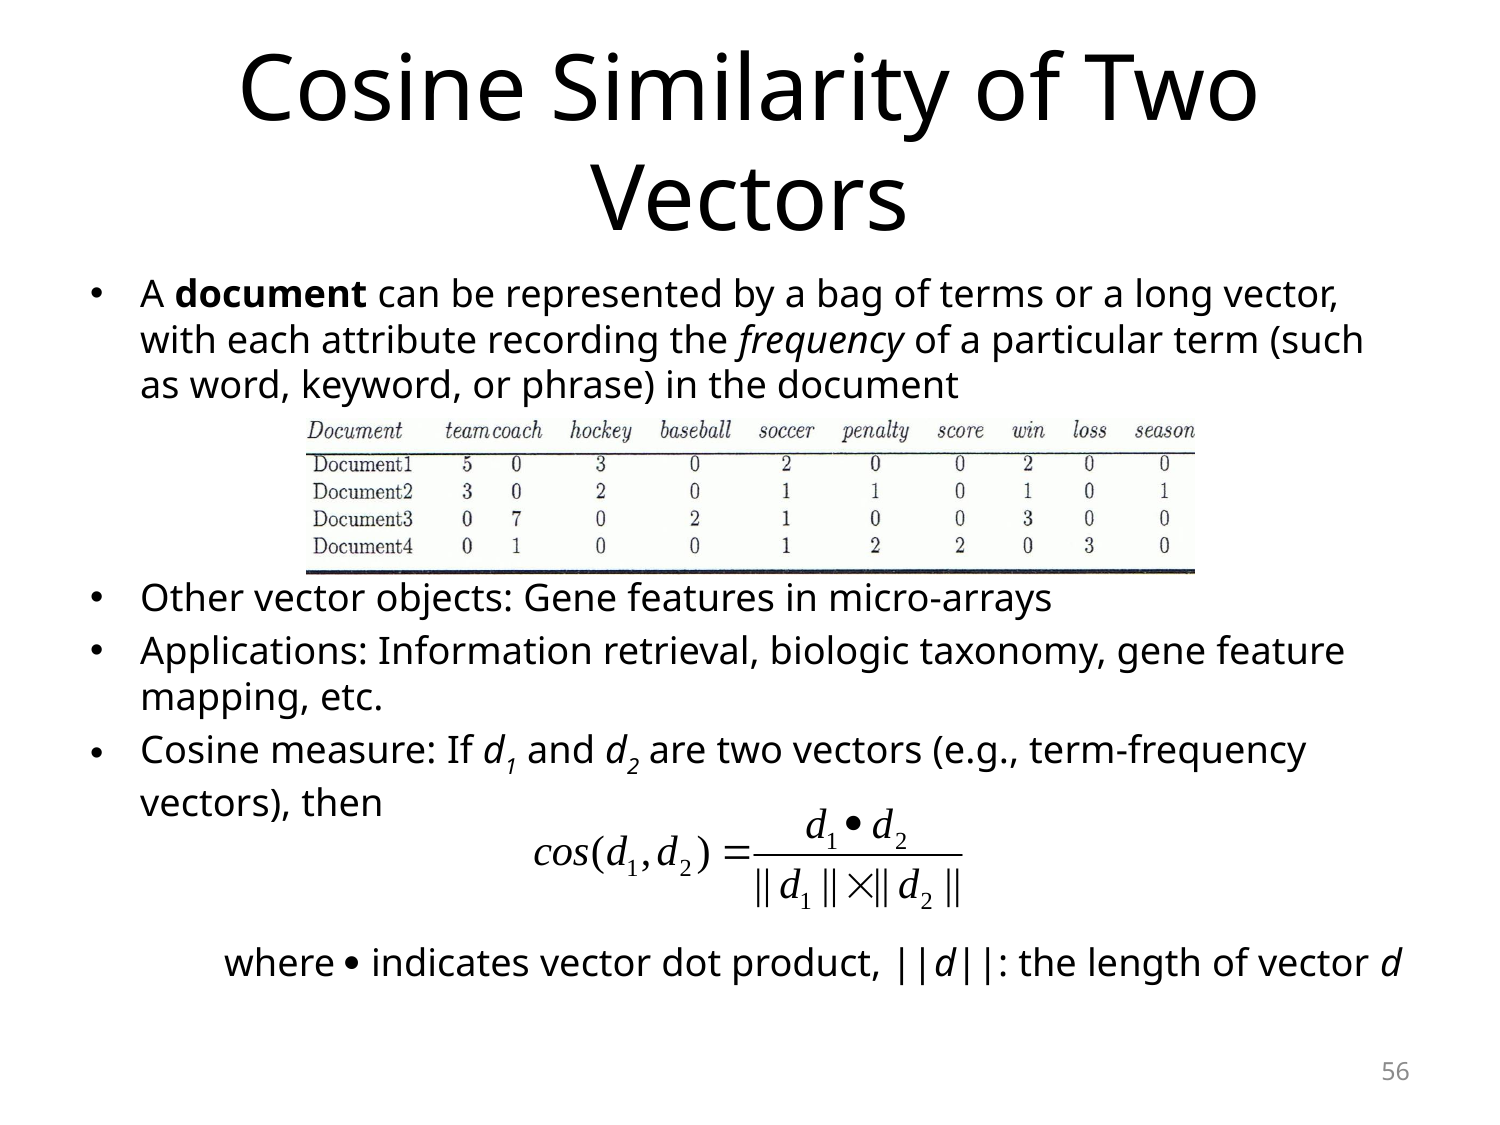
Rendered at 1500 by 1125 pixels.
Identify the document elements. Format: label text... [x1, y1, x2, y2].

title Cosine Similarity of Two Vectors [75, 45, 1425, 233]
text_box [527, 798, 973, 919]
list A document can be represented by a bag of terms or a long vector, with each attribute recording the frequency of a particular term (such as word, keyword, or phrase) in the document Other vector objects: Gene features in micro-arrays Applications: Information retrieval, biologic taxonomy, gene feature mapping, etc. Cosine measure: If d1 and d2 are two vectors (e.g., term-frequency vectors), then where  indicates vector dot product, ||d||: the length of vector d [75, 262, 1425, 1005]
picture [306, 418, 1195, 575]
slide_number 56 [1074, 1042, 1425, 1103]
